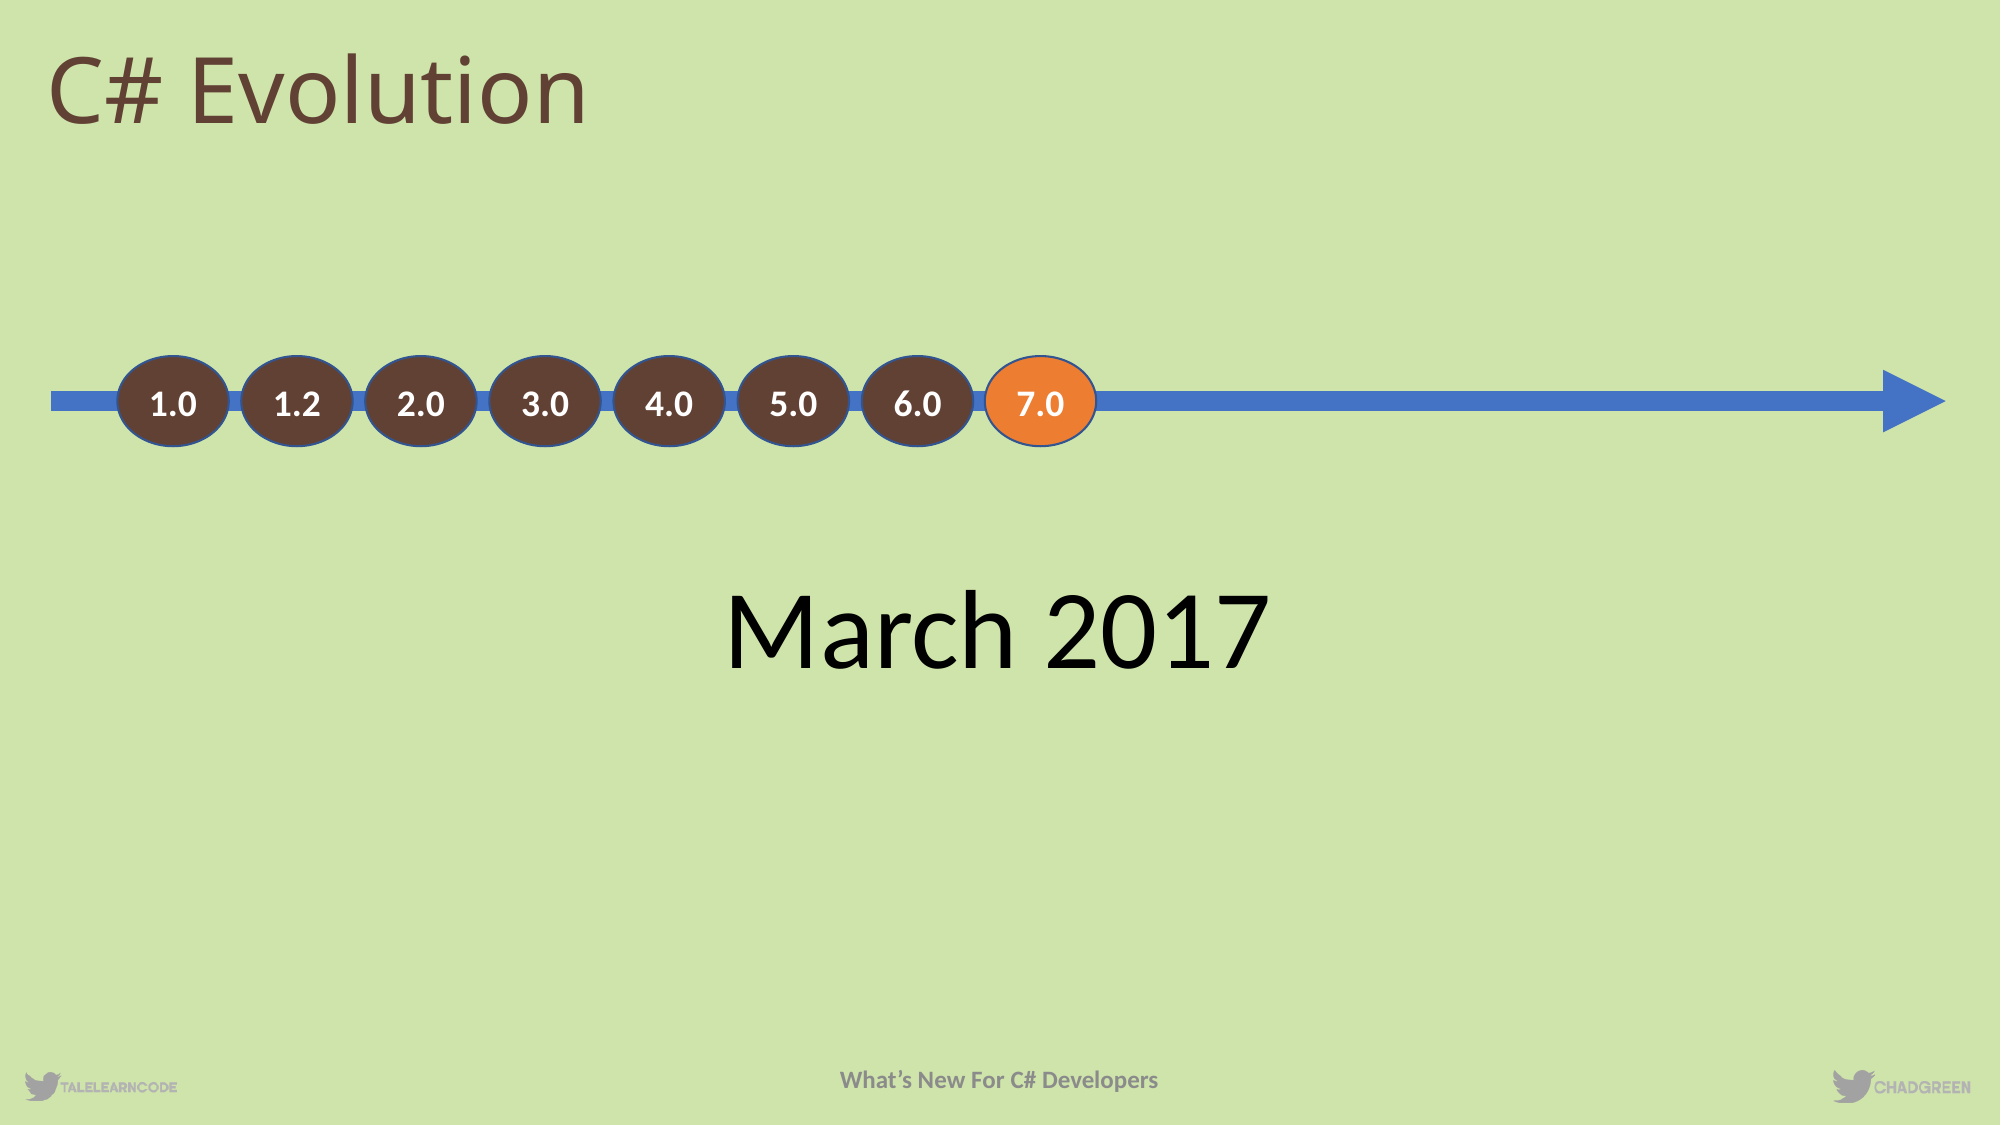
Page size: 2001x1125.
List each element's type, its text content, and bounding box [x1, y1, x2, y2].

text_box March 2017 [708, 548, 1287, 699]
text_box 2.0 [364, 402, 478, 448]
text_box 1.0 [116, 355, 230, 401]
text_box 3.0 [488, 355, 602, 401]
text_box 6.0 [860, 402, 975, 448]
text_box 4.0 [612, 402, 726, 448]
text_box 1.2 [240, 402, 354, 448]
text_box 2.0 [364, 355, 478, 401]
title C# Evolution [31, 22, 1964, 166]
text_box 1.0 [116, 402, 230, 448]
text_box 4.0 [612, 355, 726, 401]
text_box 5.0 [736, 402, 851, 448]
text_box 1.2 [240, 355, 354, 401]
text_box 3.0 [488, 402, 602, 448]
text_box 7.0 [983, 402, 1098, 448]
text_box 6.0 [860, 355, 975, 401]
text_box 7.0 [983, 355, 1098, 401]
text_box 5.0 [736, 355, 851, 401]
